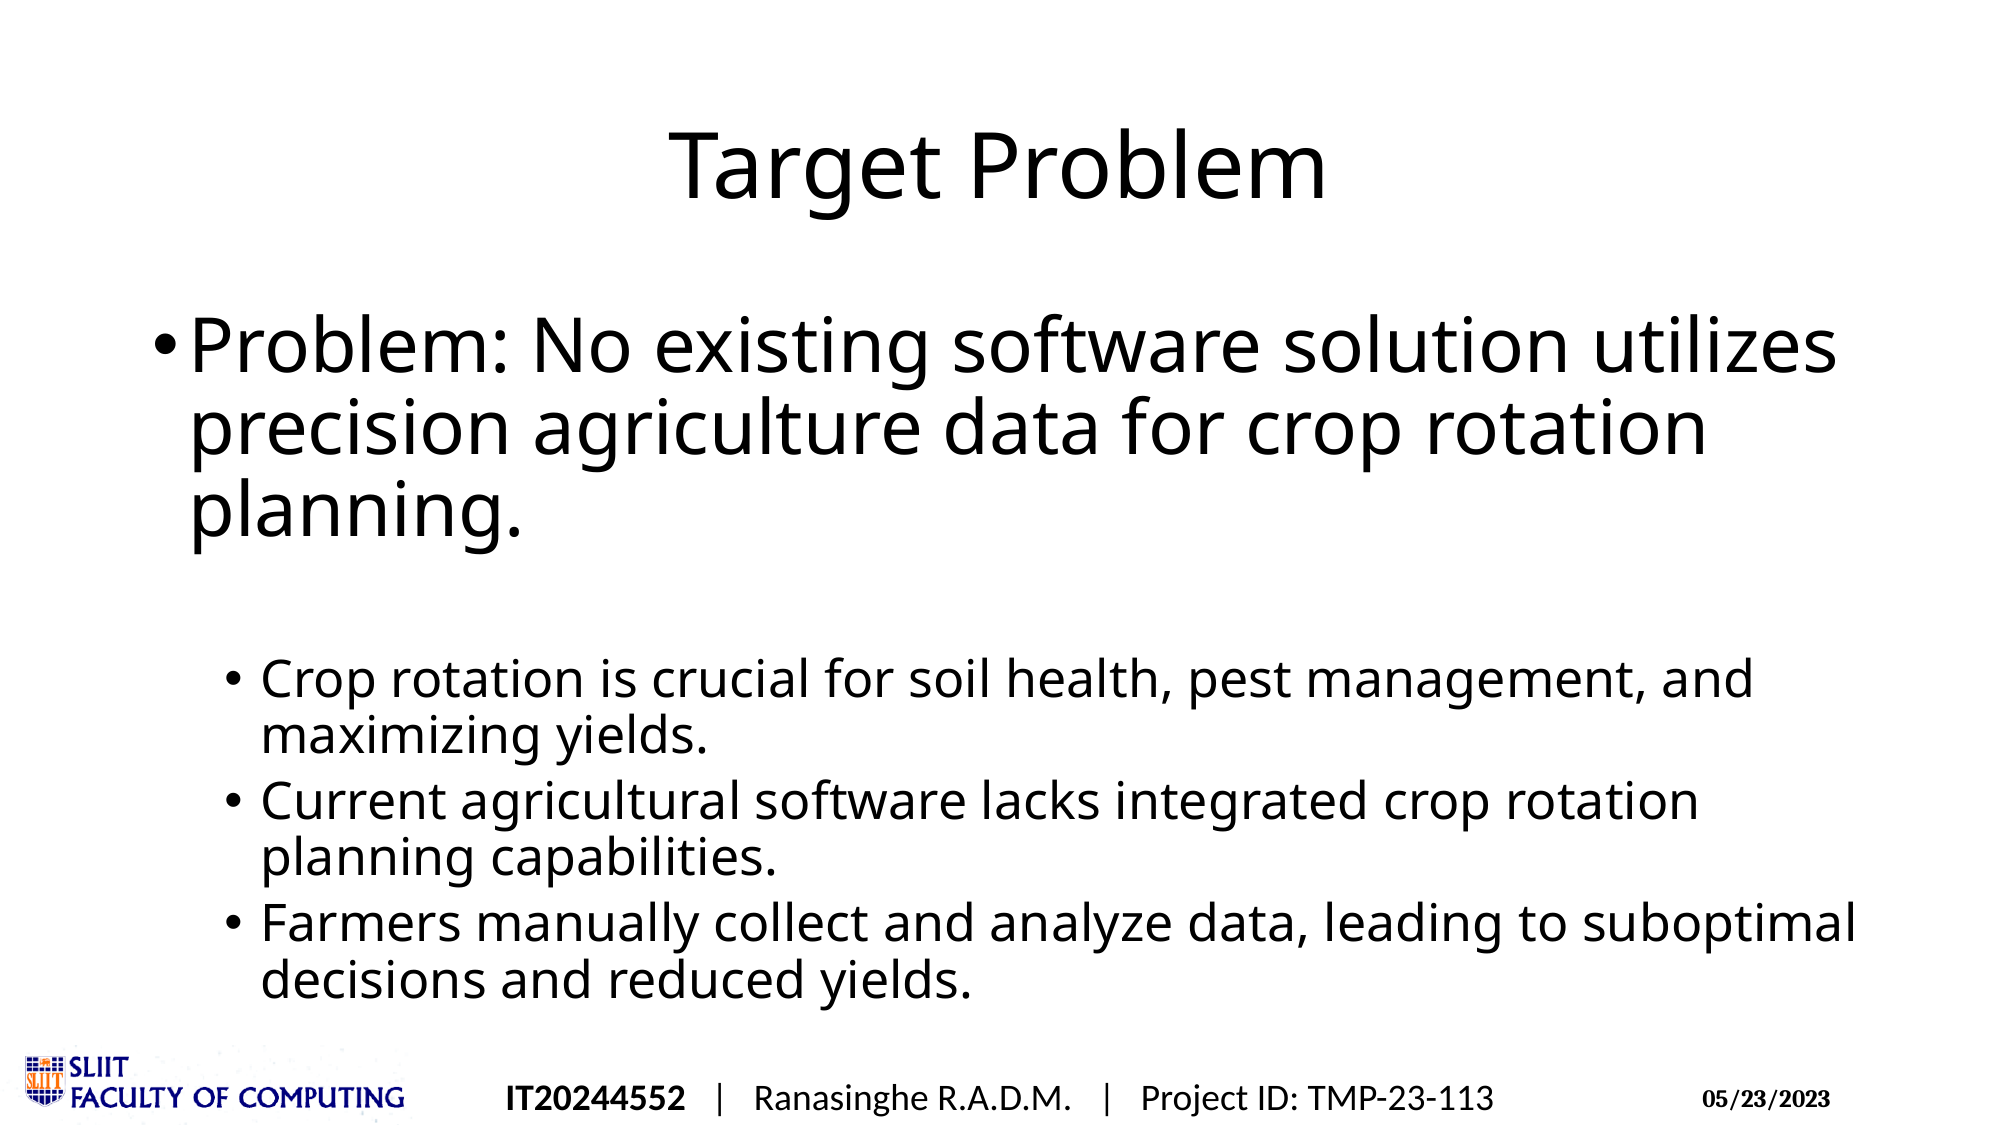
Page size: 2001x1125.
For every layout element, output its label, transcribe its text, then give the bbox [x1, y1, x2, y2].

list Problem: No existing software solution utilizes precision agriculture data for crop rotation planning. Crop rotation is crucial for soil health, pest management, and maximizing yields. Current agricultural software lacks integrated crop rotation planning capabilities. Farmers manually collect and analyze data, leading to suboptimal decisions and reduced yields. [137, 299, 1915, 1023]
text_box 05/23/2023 [1687, 1075, 1863, 1120]
picture [0, 1045, 413, 1125]
text_box IT20244552 | Ranasinghe R.A.D.M. | Project ID: TMP-23-113 [440, 1064, 1560, 1125]
title Target Problem [137, 59, 1863, 278]
